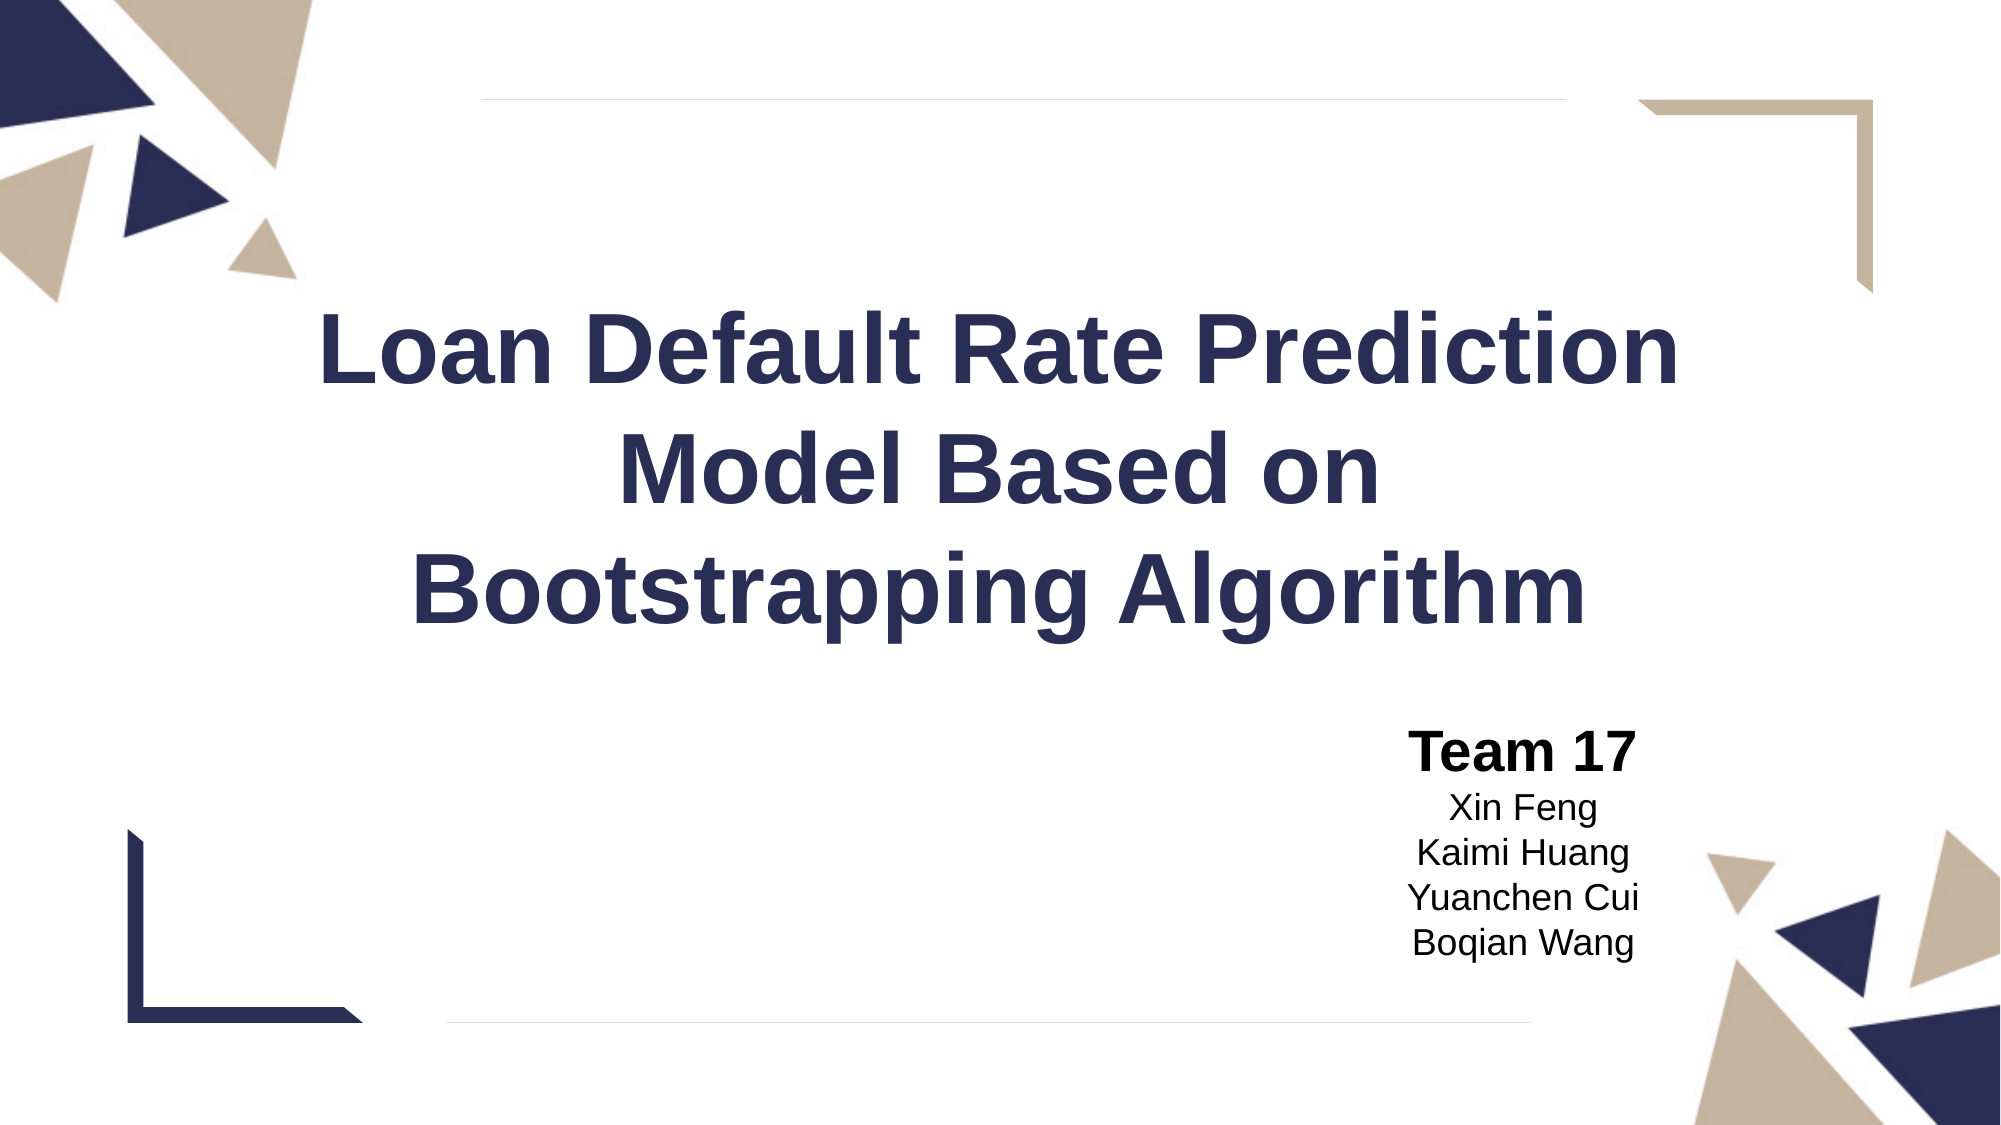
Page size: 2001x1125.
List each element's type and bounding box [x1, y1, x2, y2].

picture [0, 0, 2001, 1125]
text_box [127, 99, 1873, 1023]
